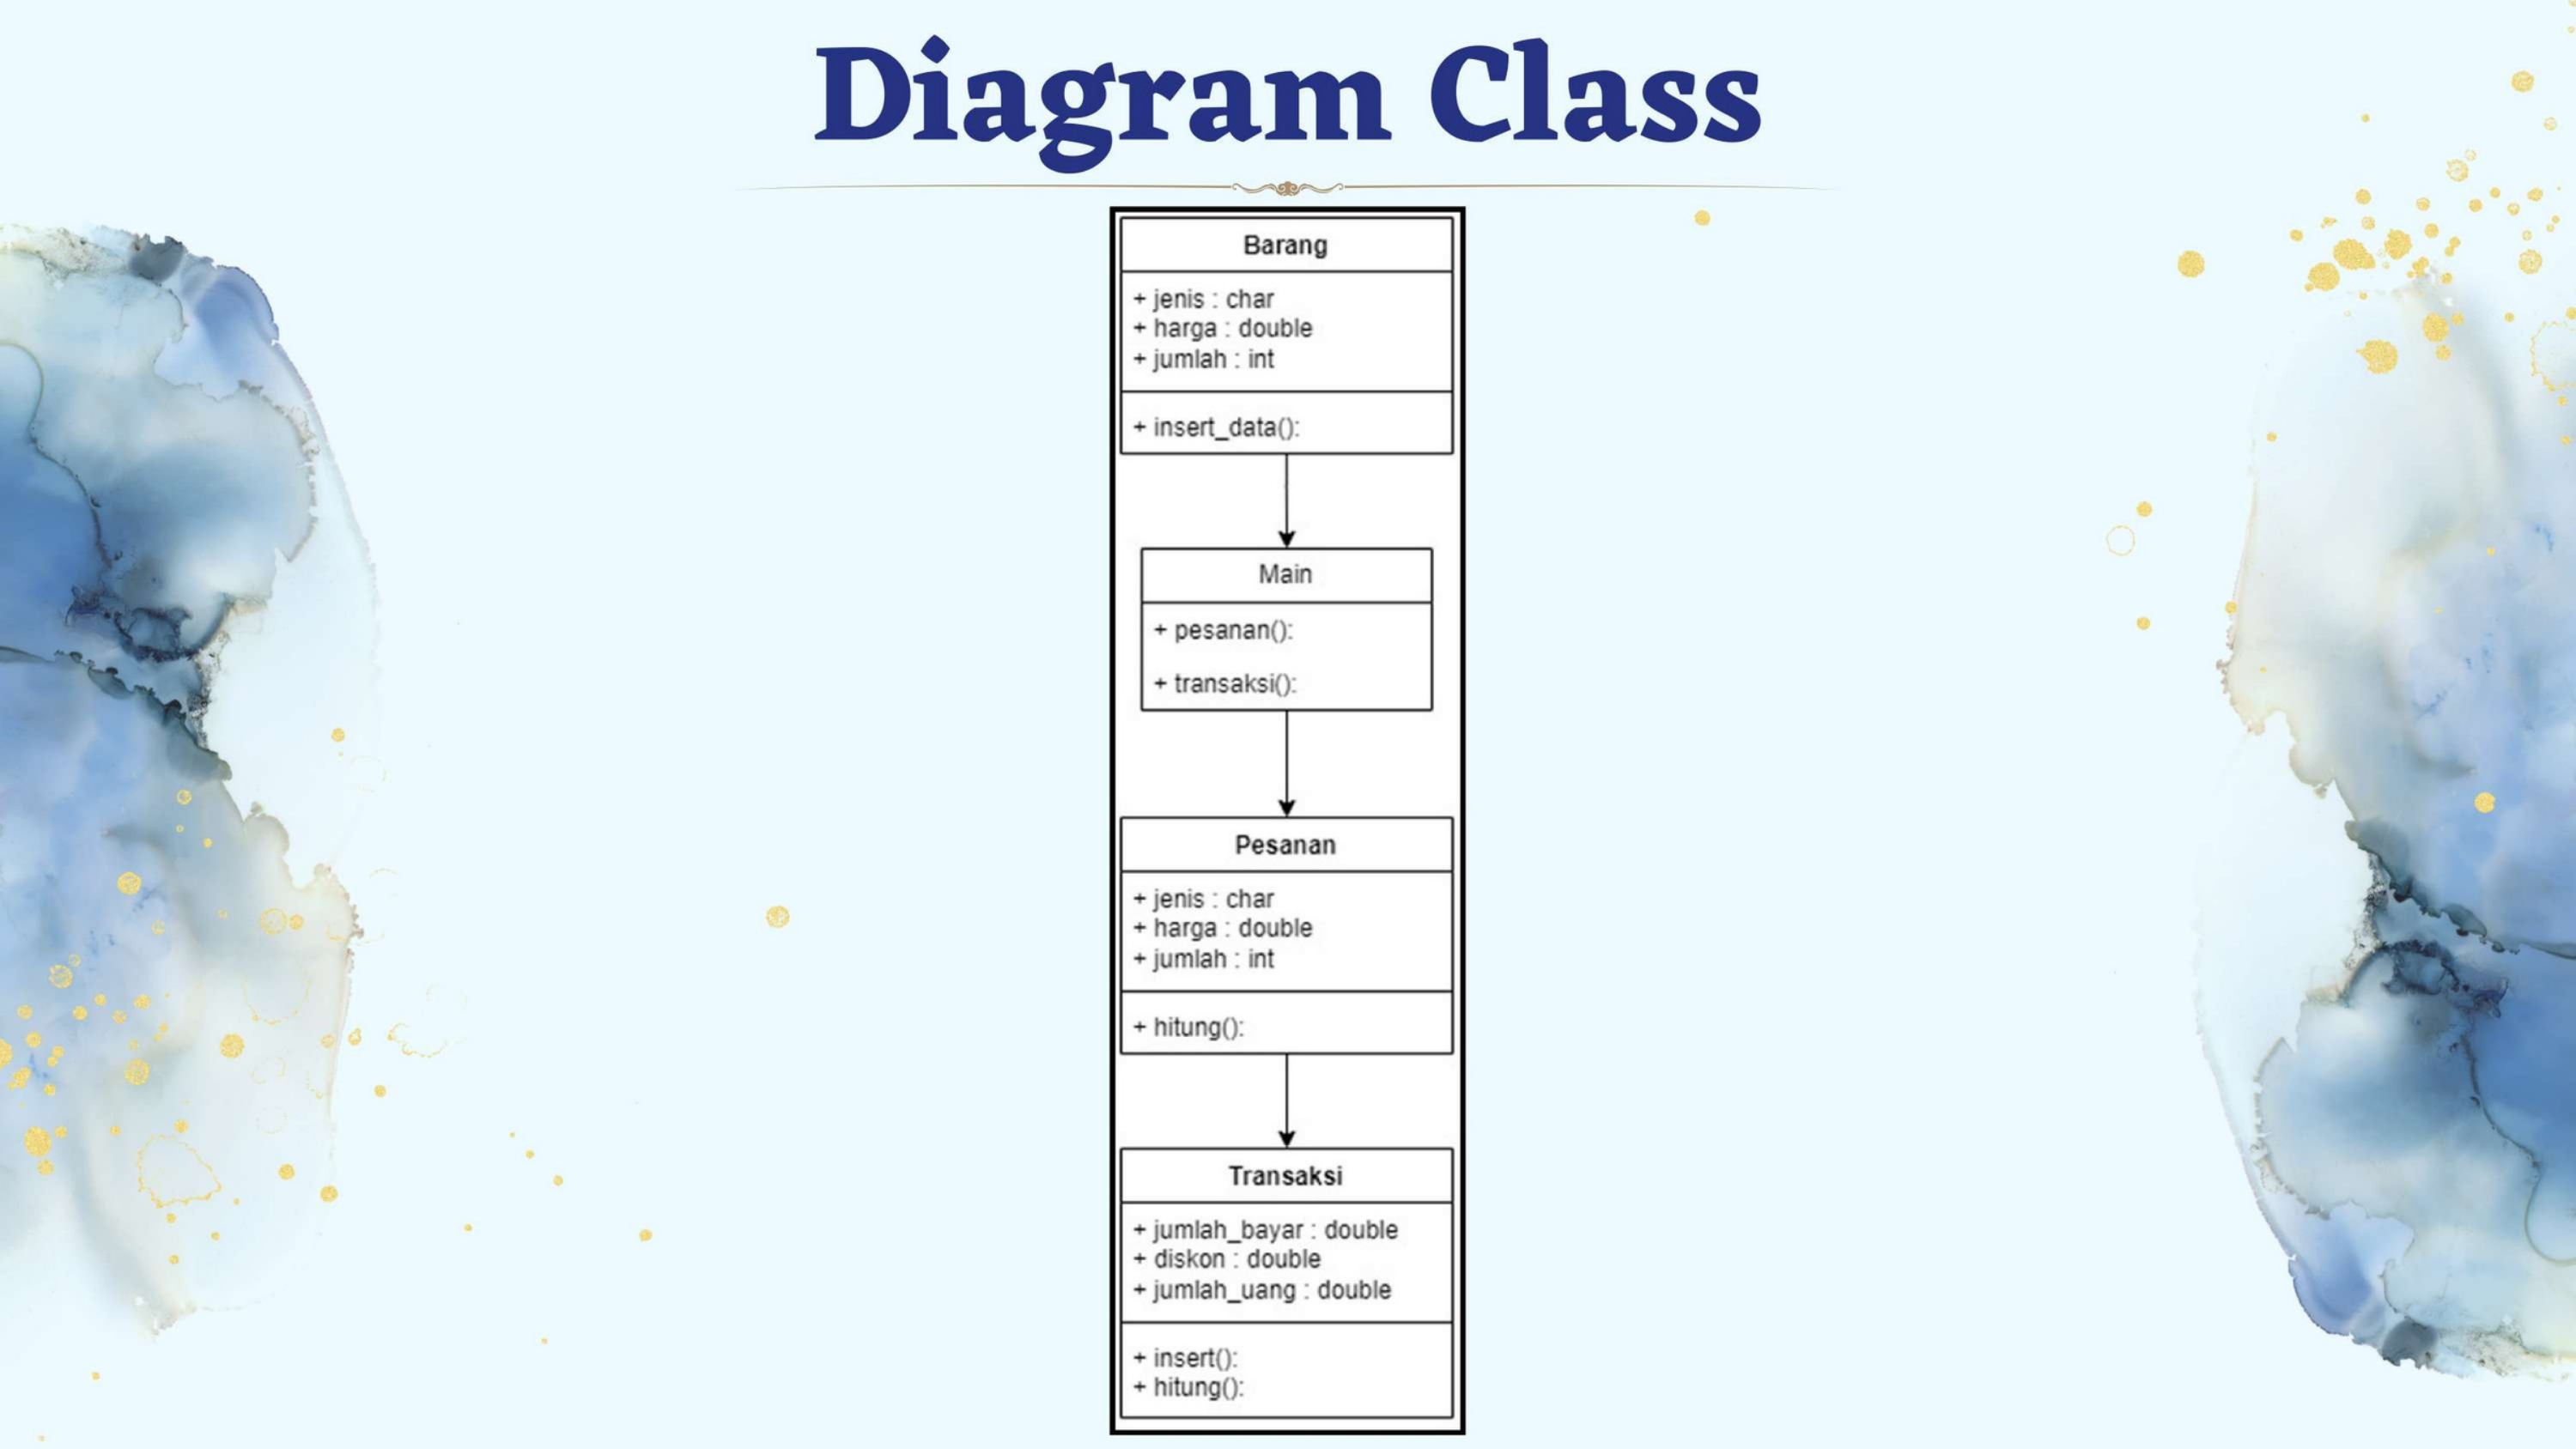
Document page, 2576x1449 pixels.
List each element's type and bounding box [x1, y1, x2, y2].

text_box [0, 0, 2576, 1449]
